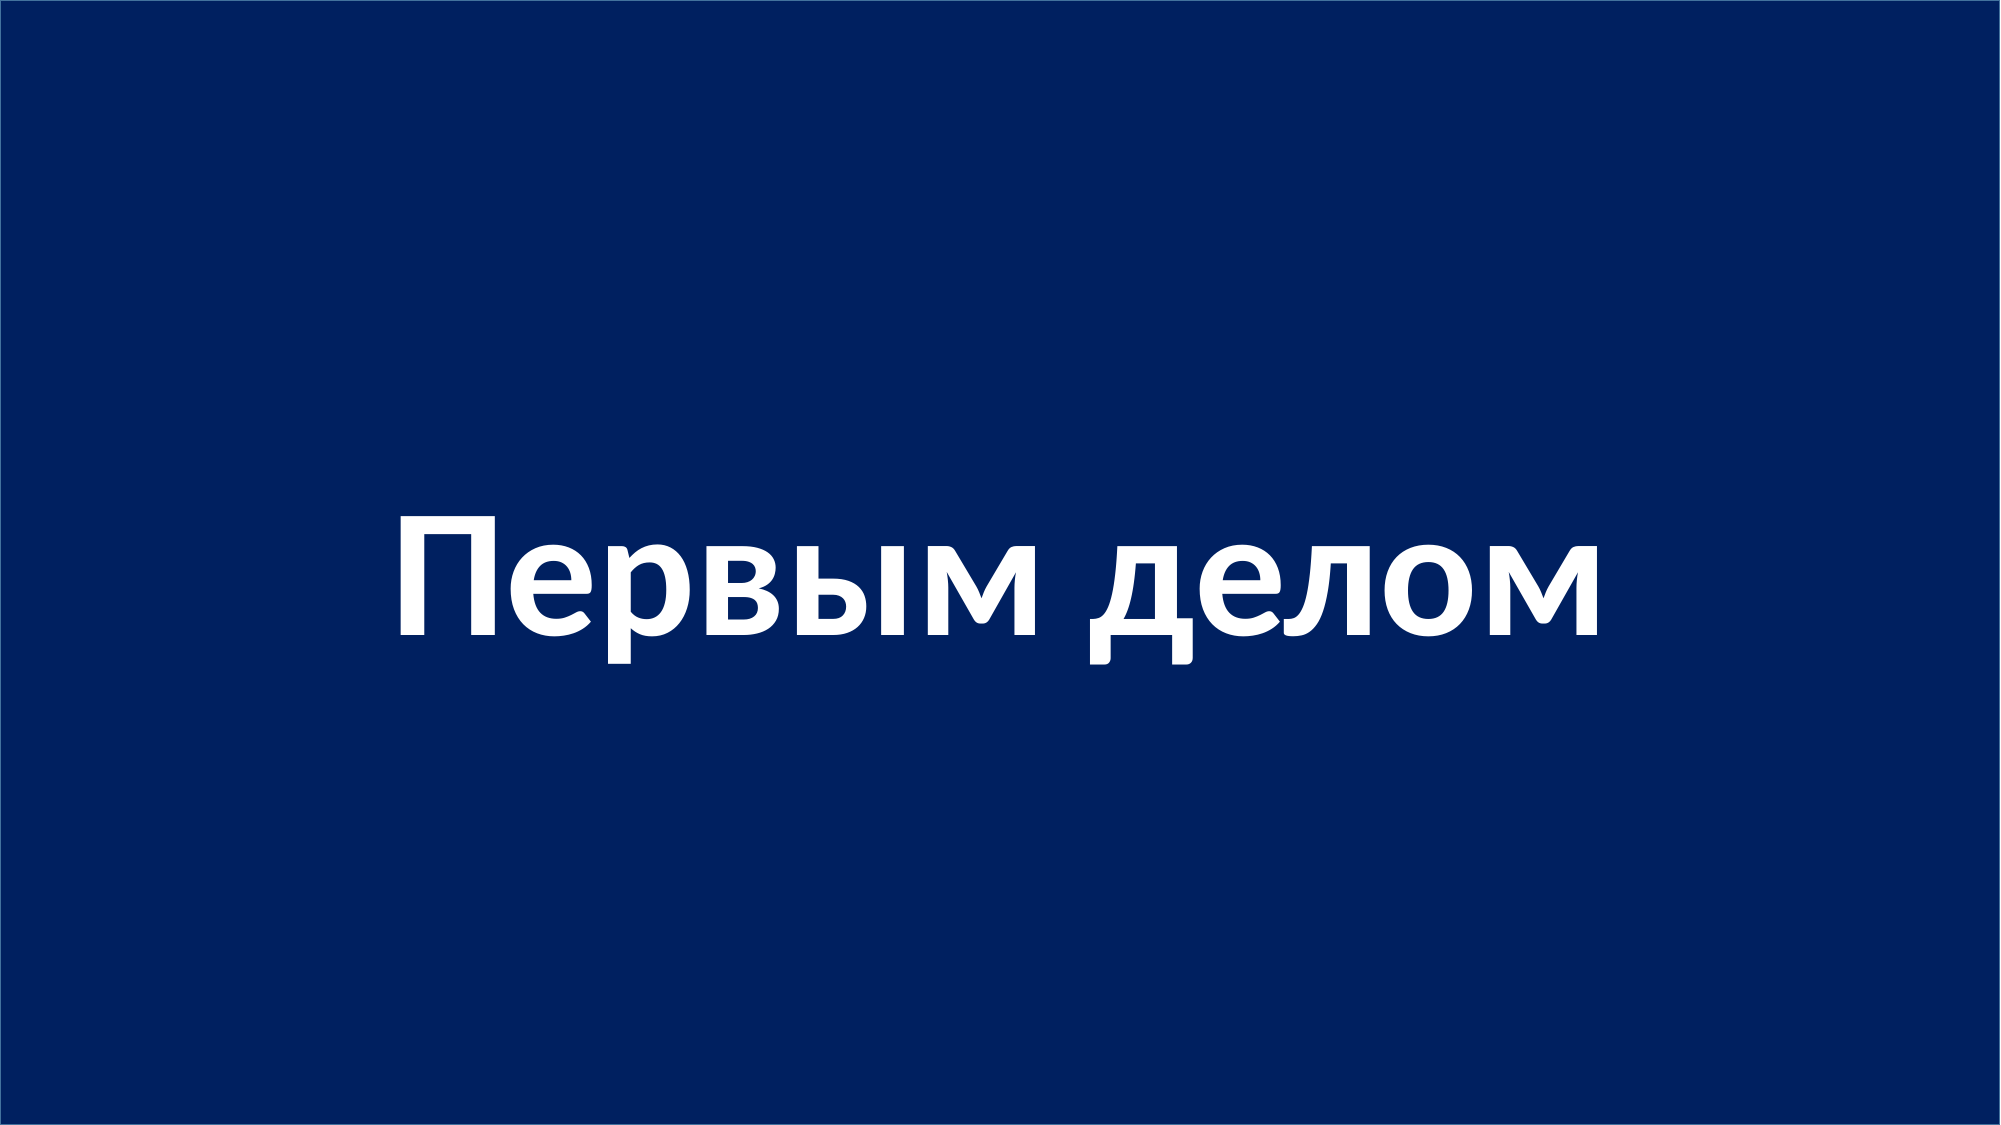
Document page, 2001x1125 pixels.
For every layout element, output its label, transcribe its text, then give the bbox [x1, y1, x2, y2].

text_box Первым делом [0, 0, 2000, 1125]
